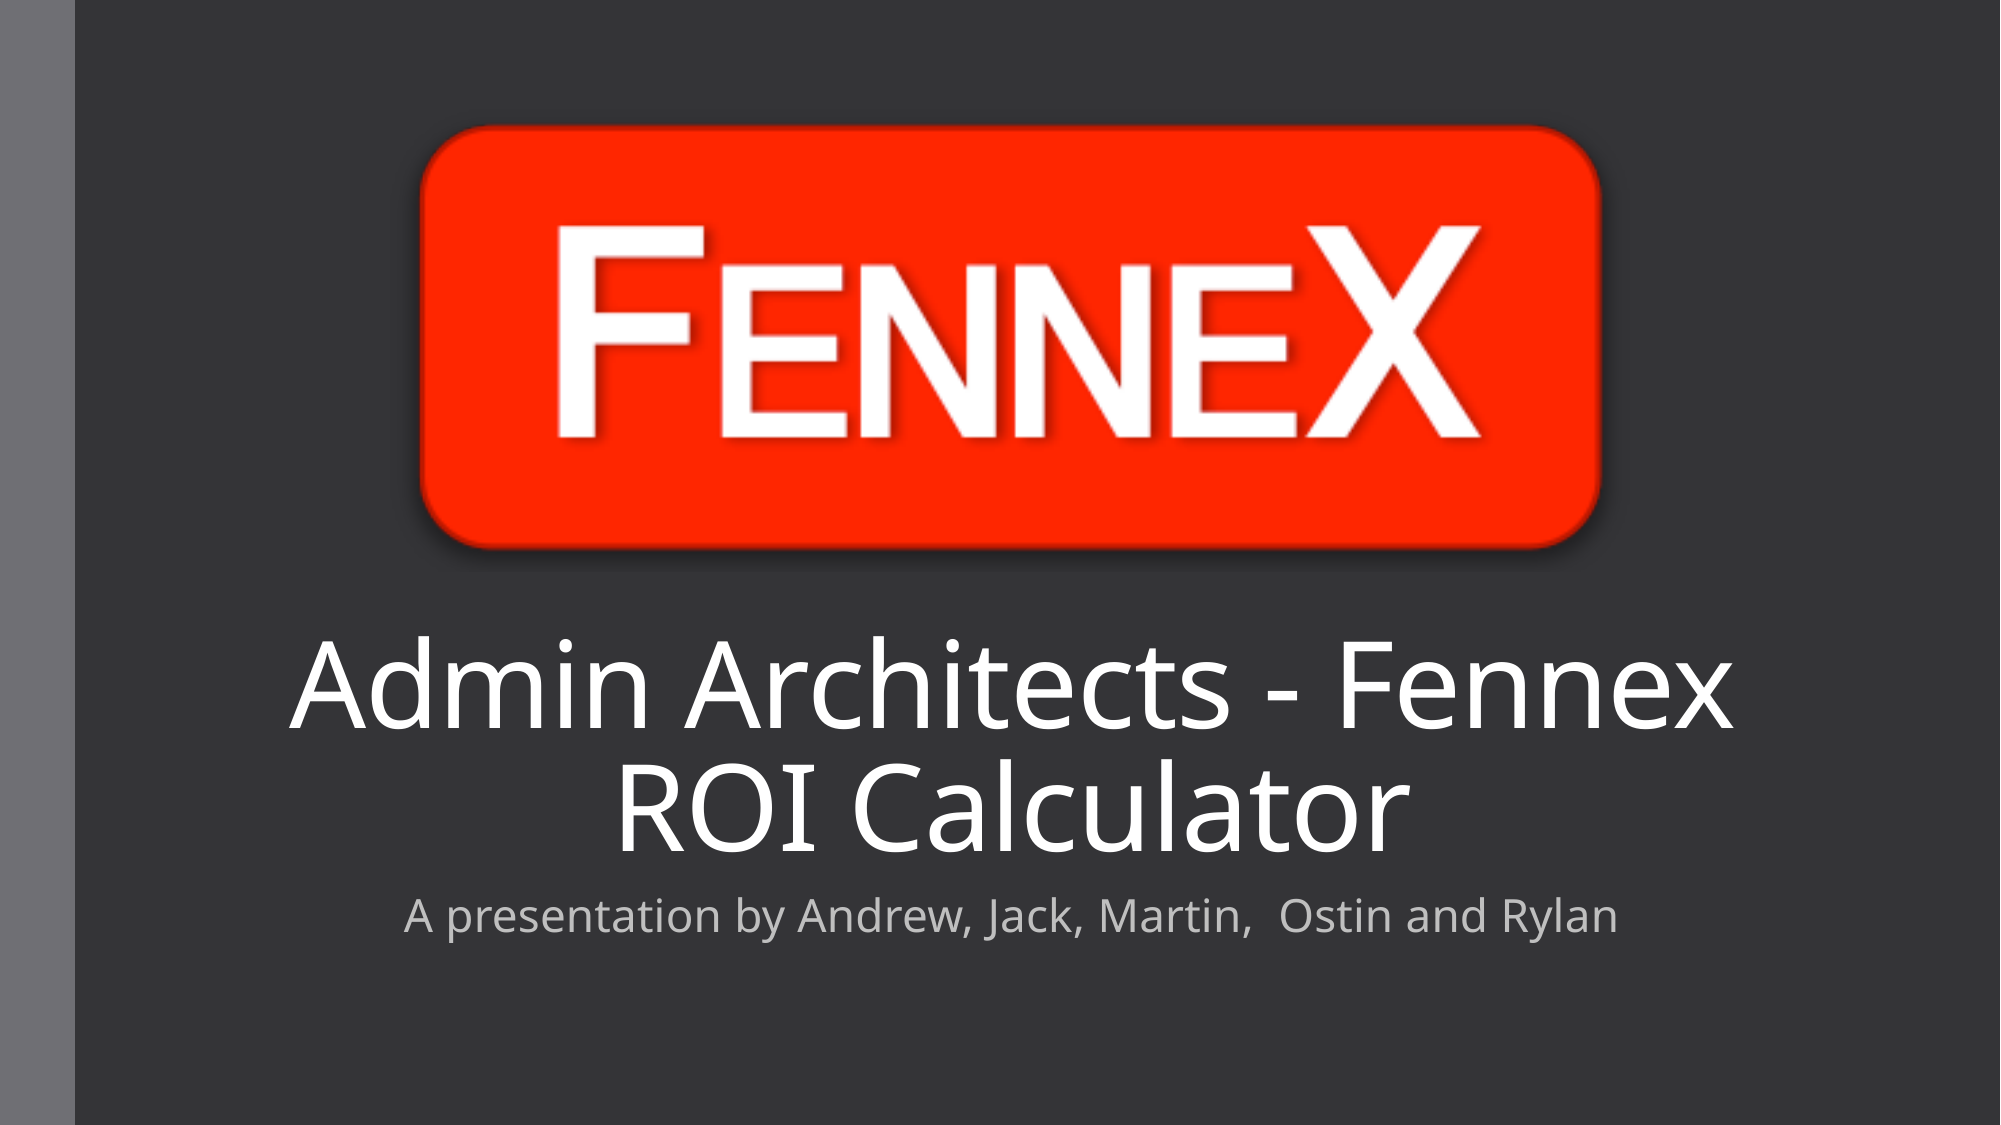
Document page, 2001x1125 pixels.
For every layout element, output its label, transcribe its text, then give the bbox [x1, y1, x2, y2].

title Admin Architects - Fennex ROI Calculator [180, 615, 1844, 884]
picture [385, 105, 1639, 572]
subtitle A presentation by Andrew, Jack, Martin, Ostin and Rylan [221, 883, 1803, 1013]
